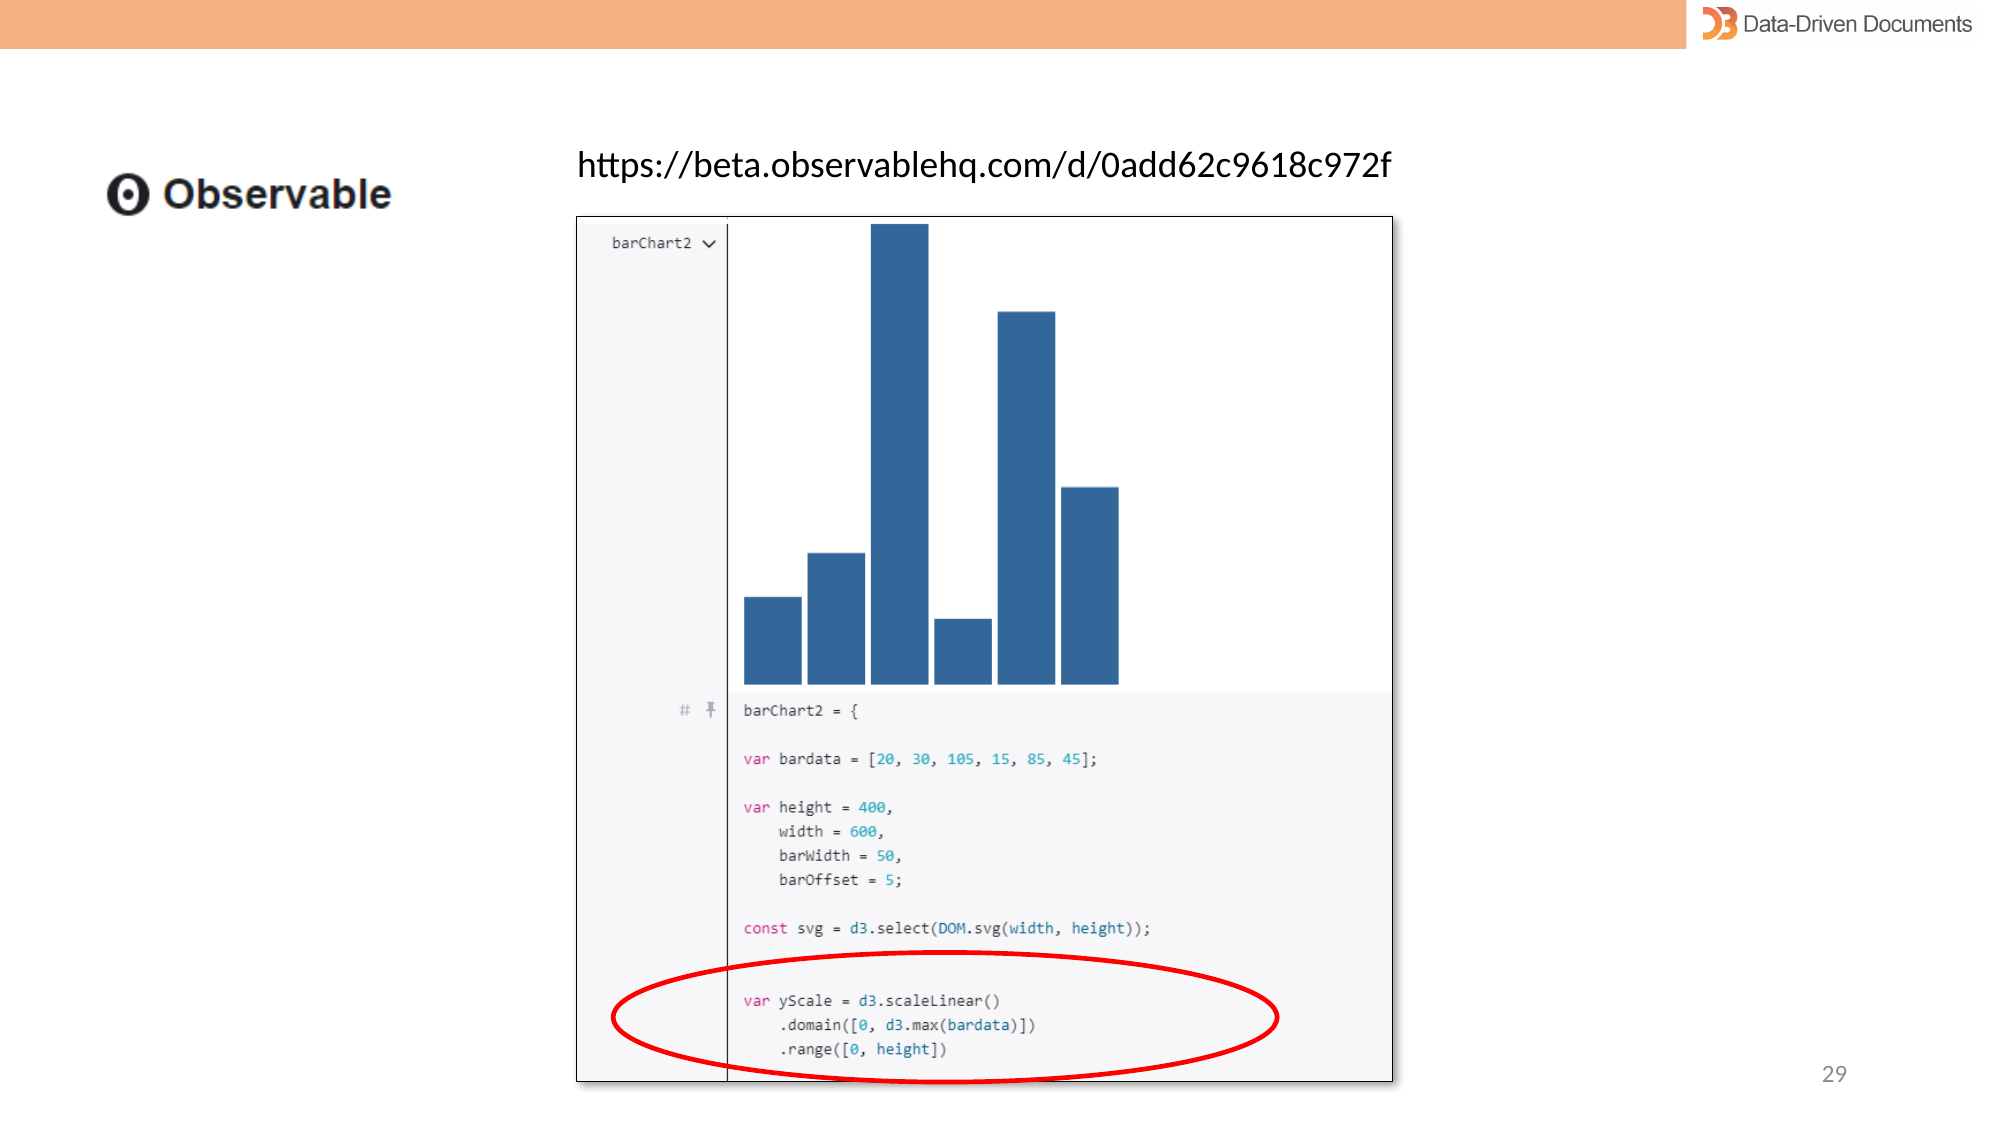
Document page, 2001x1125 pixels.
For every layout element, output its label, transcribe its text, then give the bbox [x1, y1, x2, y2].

text_box https://beta.observablehq.com/d/0add62c9618c972f [562, 132, 1408, 193]
slide_number 29 [1412, 1042, 1863, 1103]
picture [1695, 4, 1978, 44]
text_box [0, 0, 1687, 50]
picture [576, 216, 1393, 1082]
picture [90, 163, 401, 232]
